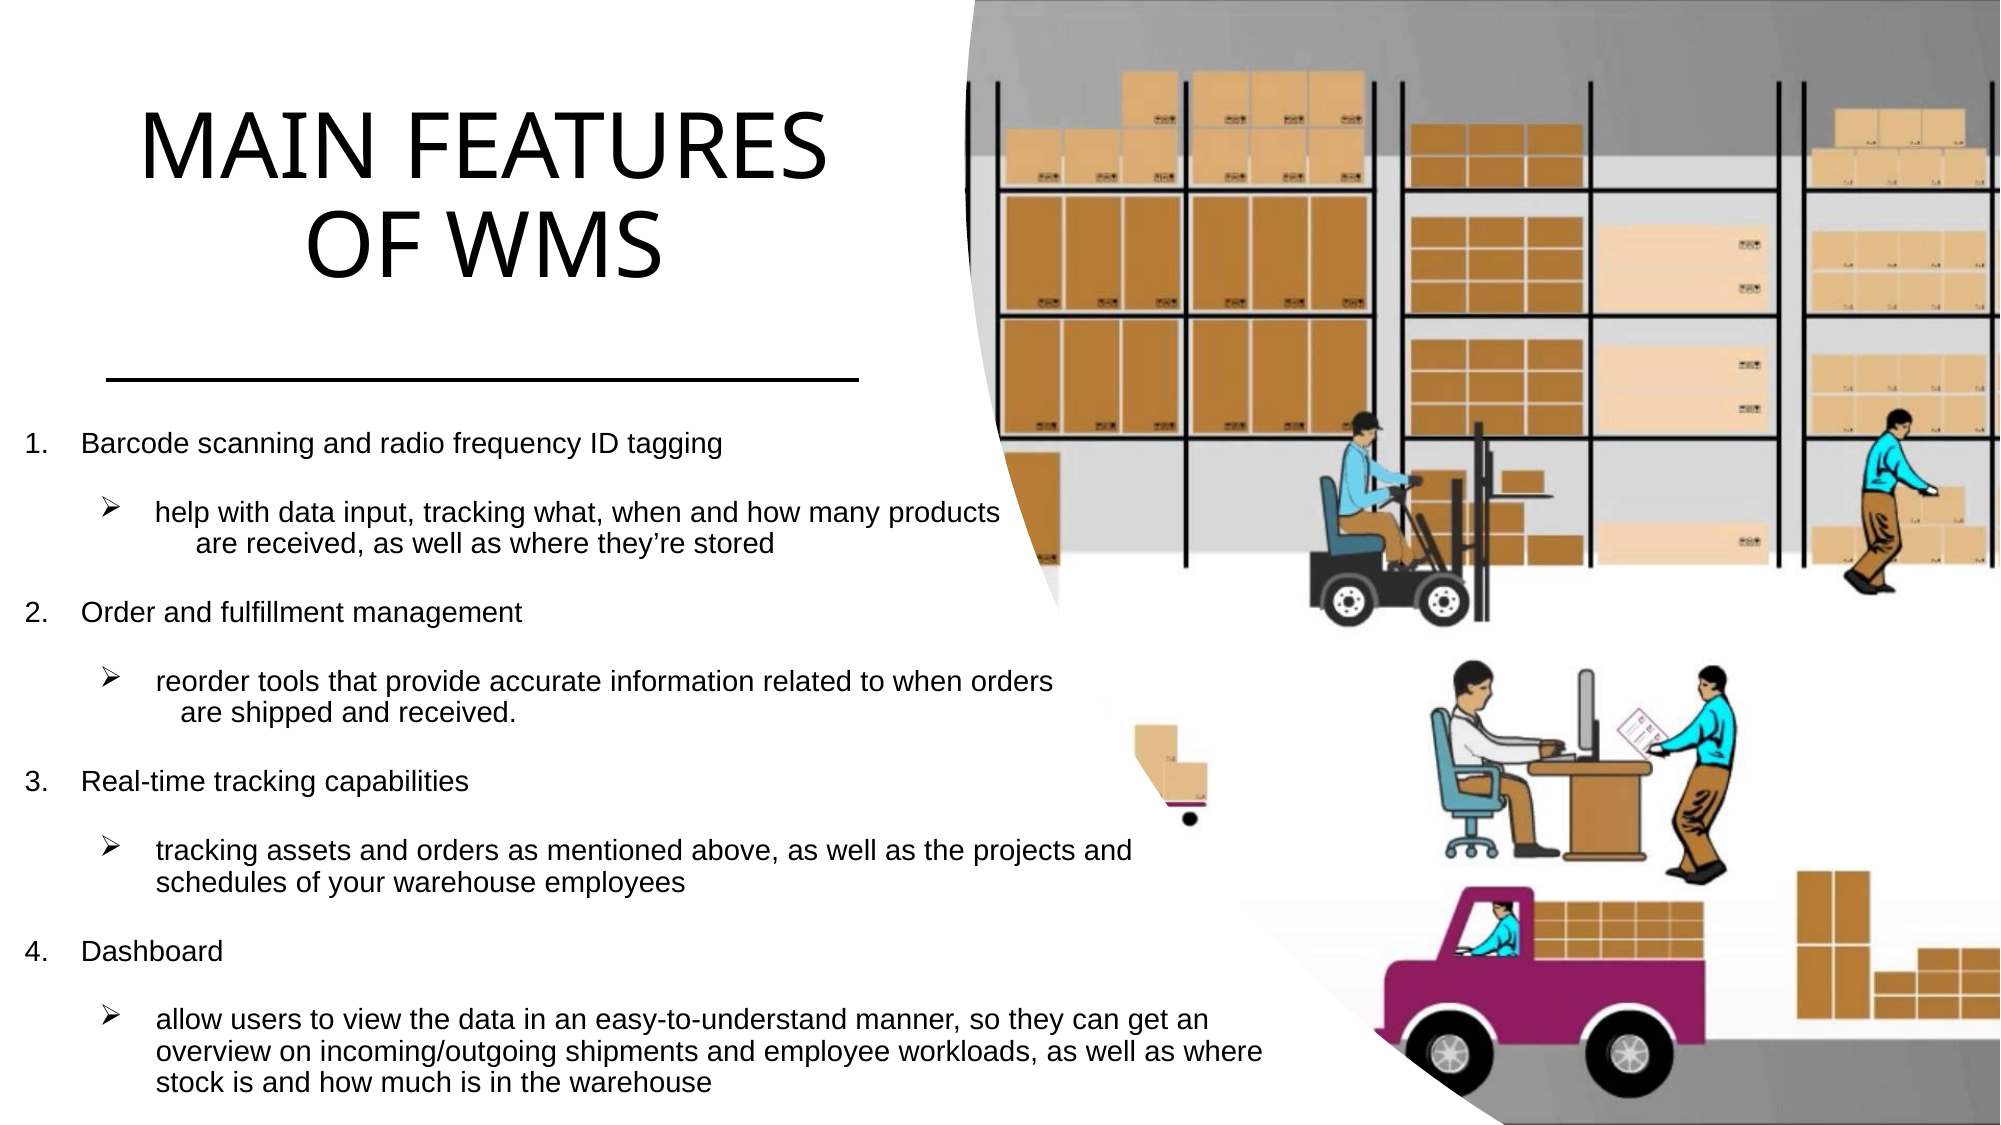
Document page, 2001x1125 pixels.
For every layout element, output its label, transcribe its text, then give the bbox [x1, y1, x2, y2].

list Barcode scanning and radio frequency ID tagging help with data input, tracking what, when and how many products are received, as well as where they’re stored Order and fulfillment management reorder tools that provide accurate information related to when orders are shipped and received. Real-time tracking capabilities tracking assets and orders as mentioned above, as well as the projects and schedules of your warehouse employees Dashboard allow users to view the data in an easy-to-understand manner, so they can get an overview on incoming/outgoing shipments and employee workloads, as well as where stock is and how much is in the warehouse [9, 420, 964, 989]
title MAIN FEATURES OF WMS [64, 59, 904, 338]
picture [964, 0, 2000, 1125]
